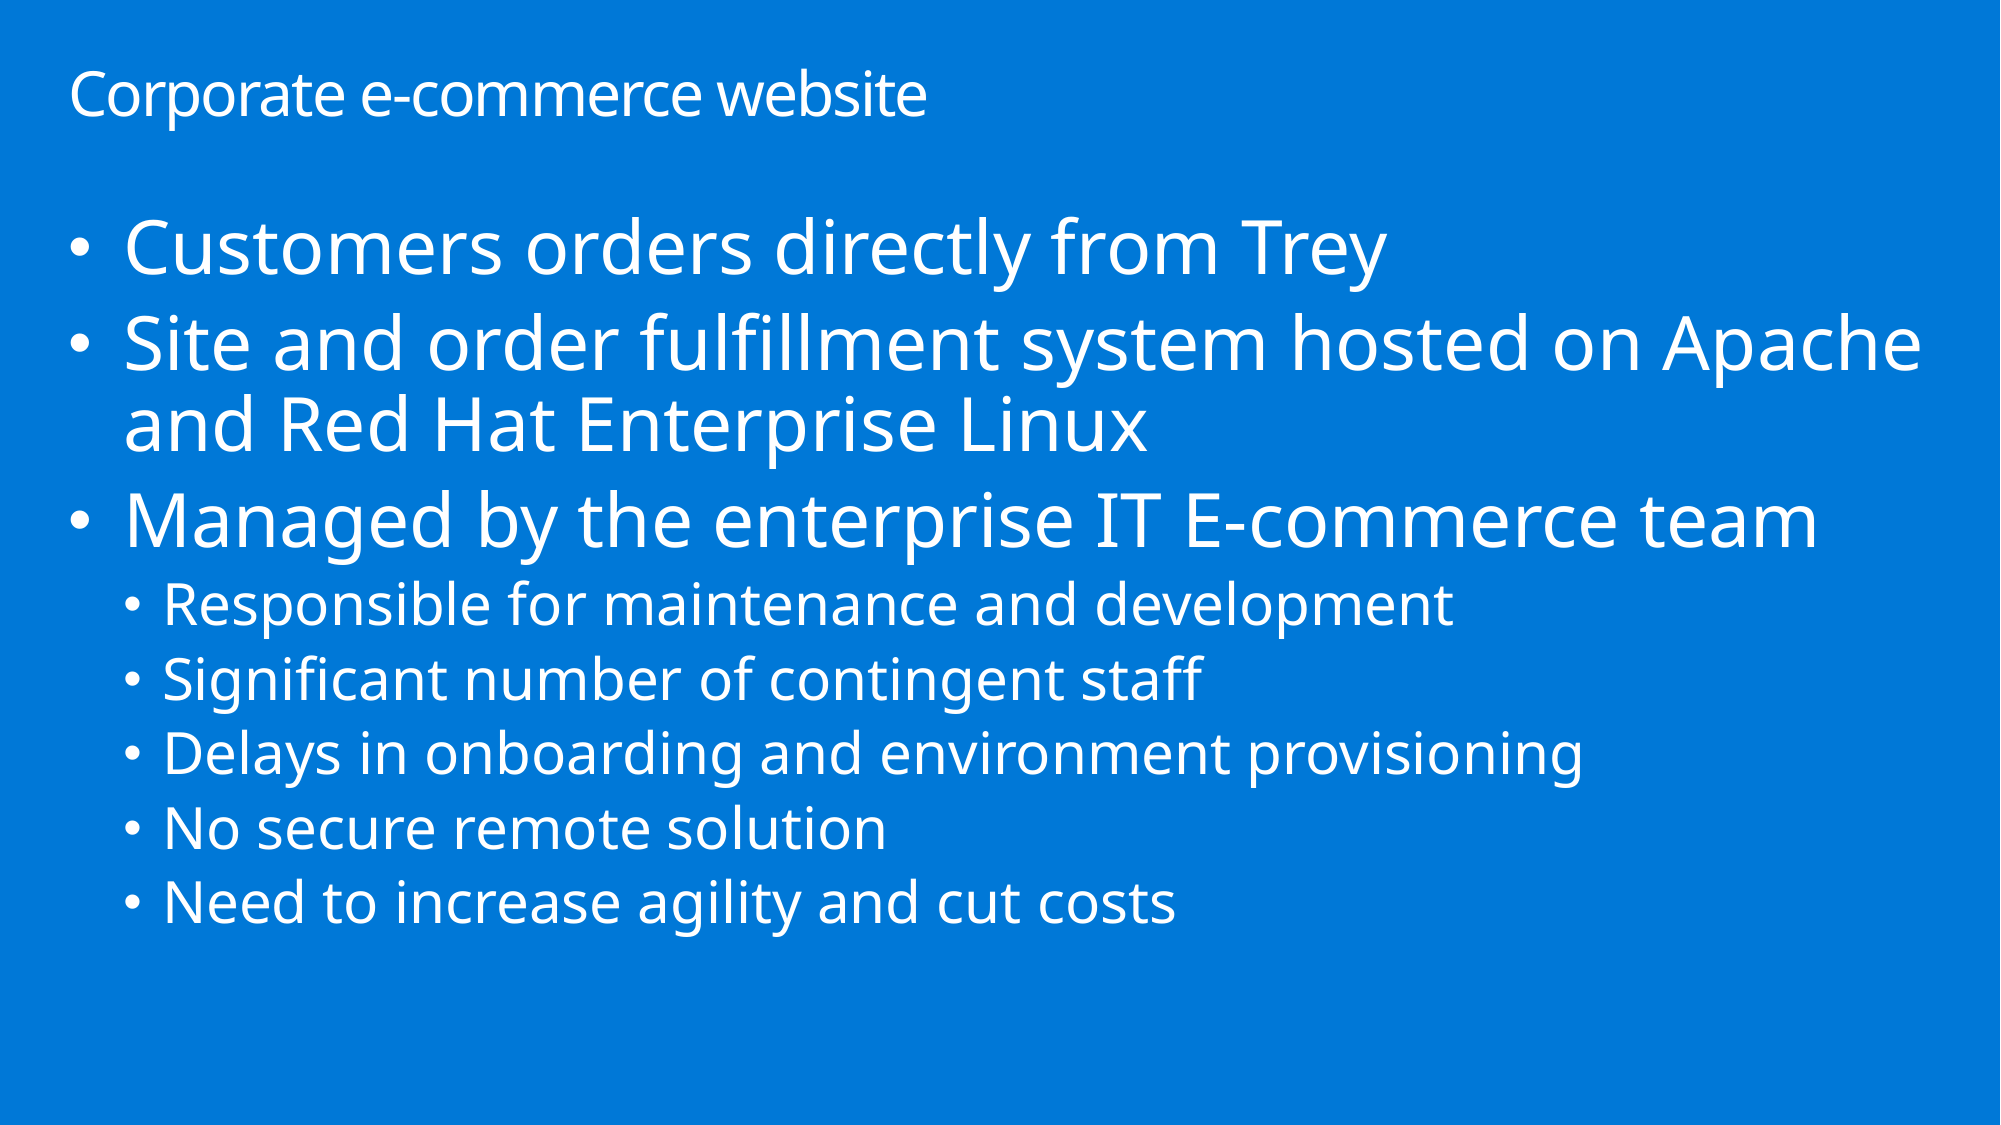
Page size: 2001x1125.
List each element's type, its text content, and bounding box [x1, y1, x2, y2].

list Customers orders directly from Trey Site and order fulfillment system hosted on Apache and Red Hat Enterprise Linux Managed by the enterprise IT E-commerce team Responsible for maintenance and development Significant number of contingent staff Delays in onboarding and environment provisioning No secure remote solution Need to increase agility and cut costs [44, 195, 1956, 1011]
title Corporate e-commerce website [44, 47, 1957, 196]
